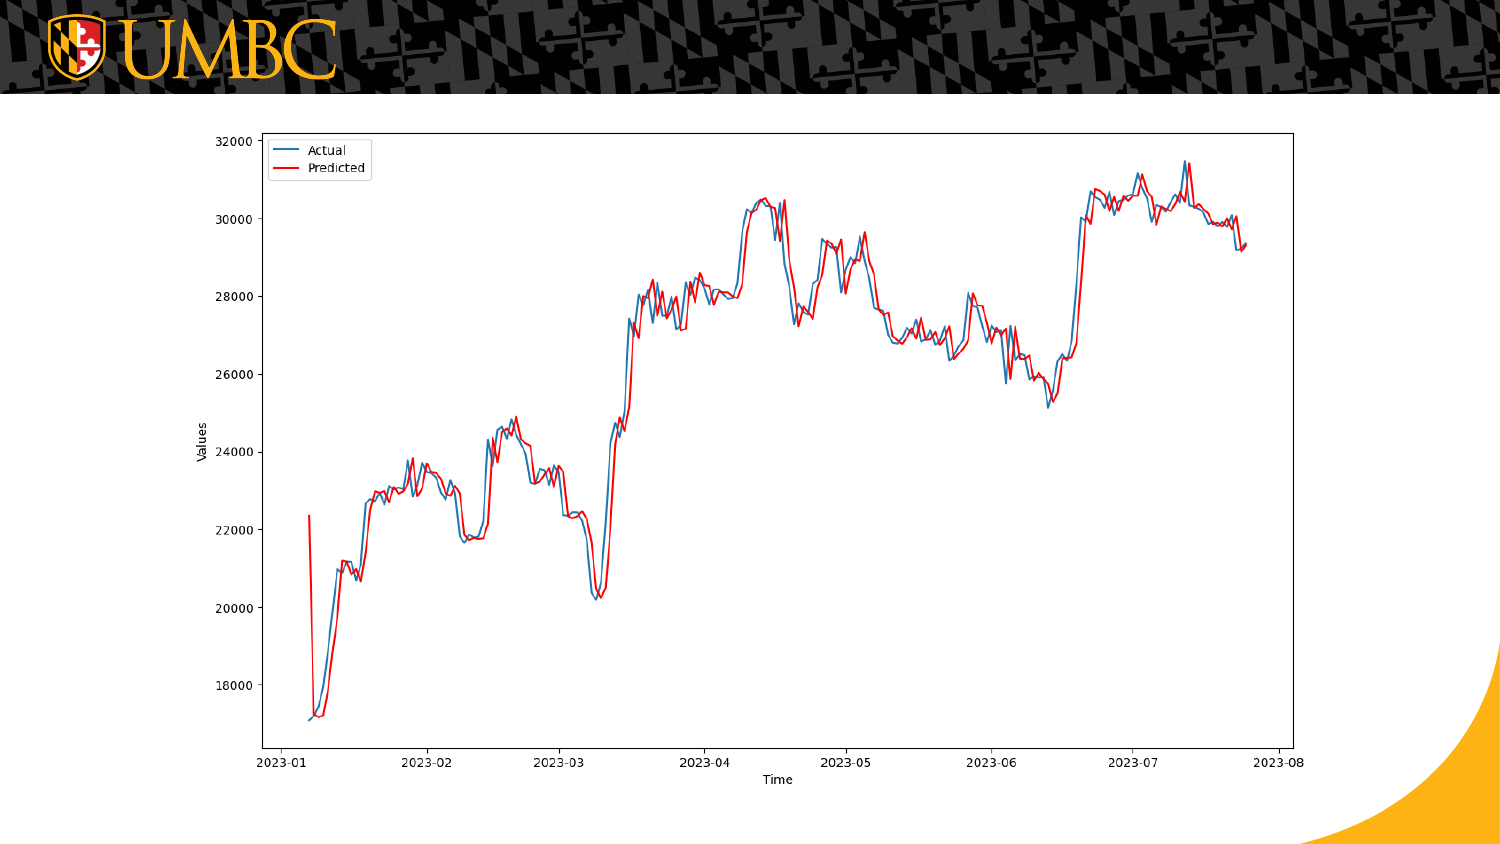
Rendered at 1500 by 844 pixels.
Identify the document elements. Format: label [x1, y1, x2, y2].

picture [0, 0, 1500, 94]
picture [187, 124, 1500, 844]
